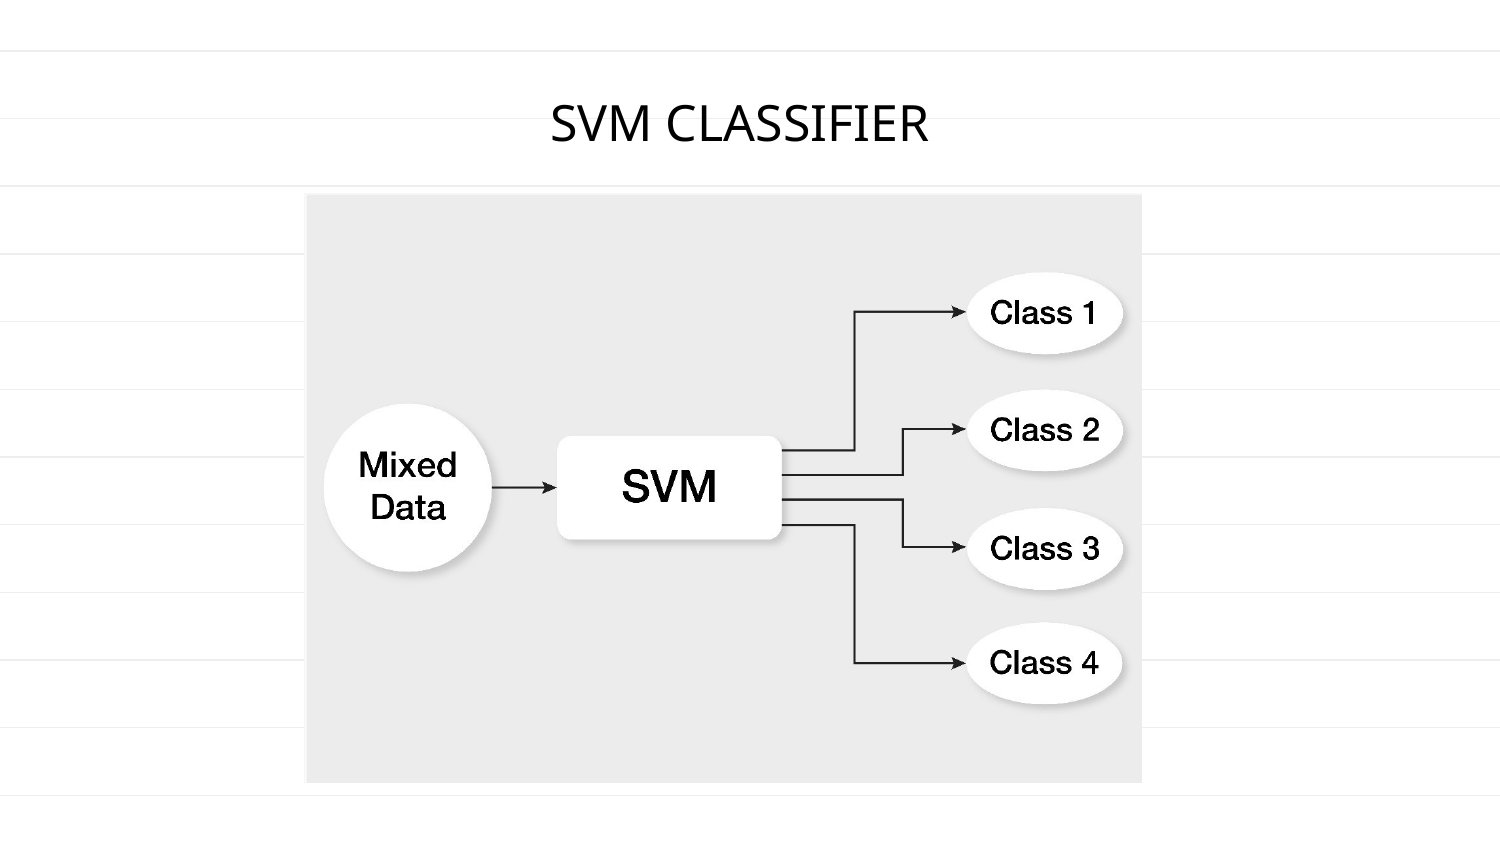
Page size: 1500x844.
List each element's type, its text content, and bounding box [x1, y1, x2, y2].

picture [303, 193, 1142, 783]
title SVM CLASSIFIER [141, 45, 1338, 166]
